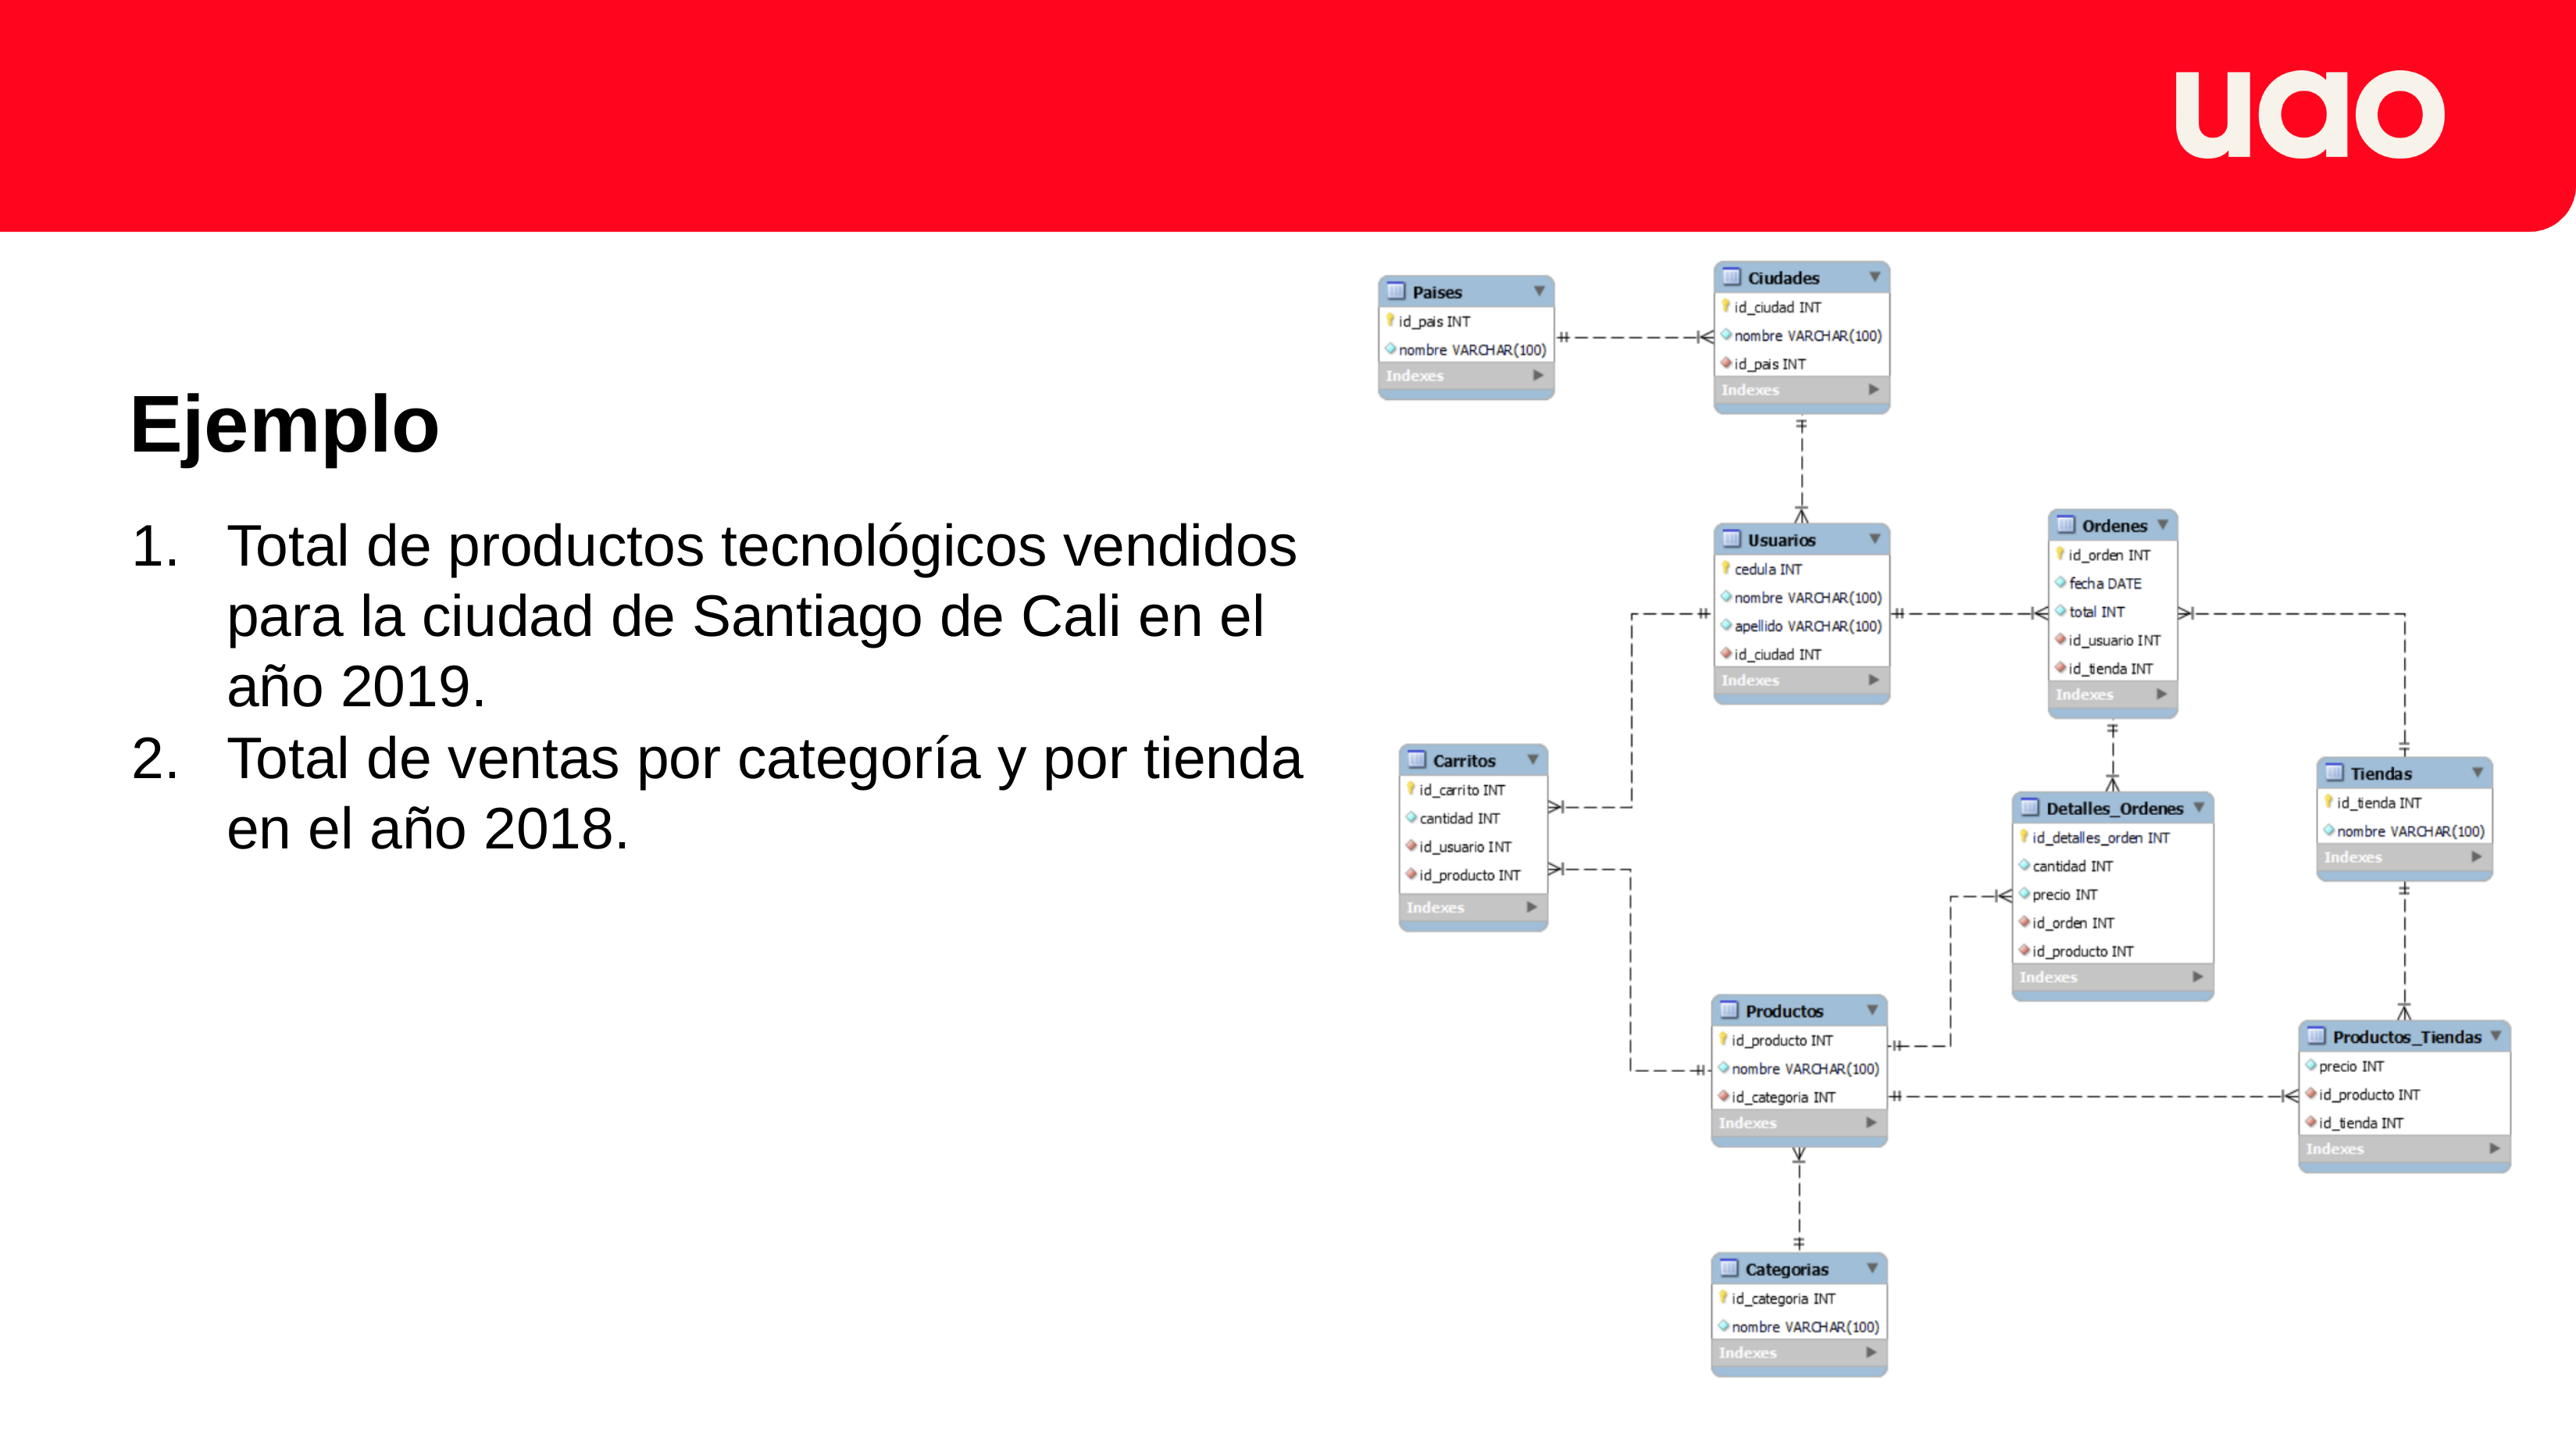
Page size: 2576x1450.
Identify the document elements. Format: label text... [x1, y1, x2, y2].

text_box Ejemplo [127, 370, 1361, 468]
picture [0, 0, 2576, 232]
picture [1365, 255, 2527, 1389]
text_box Total de productos tecnológicos vendidos para la ciudad de Santiago de Cali en el año 2019. Total de ventas por categoría y por tienda en el año 2018. [130, 505, 1361, 861]
